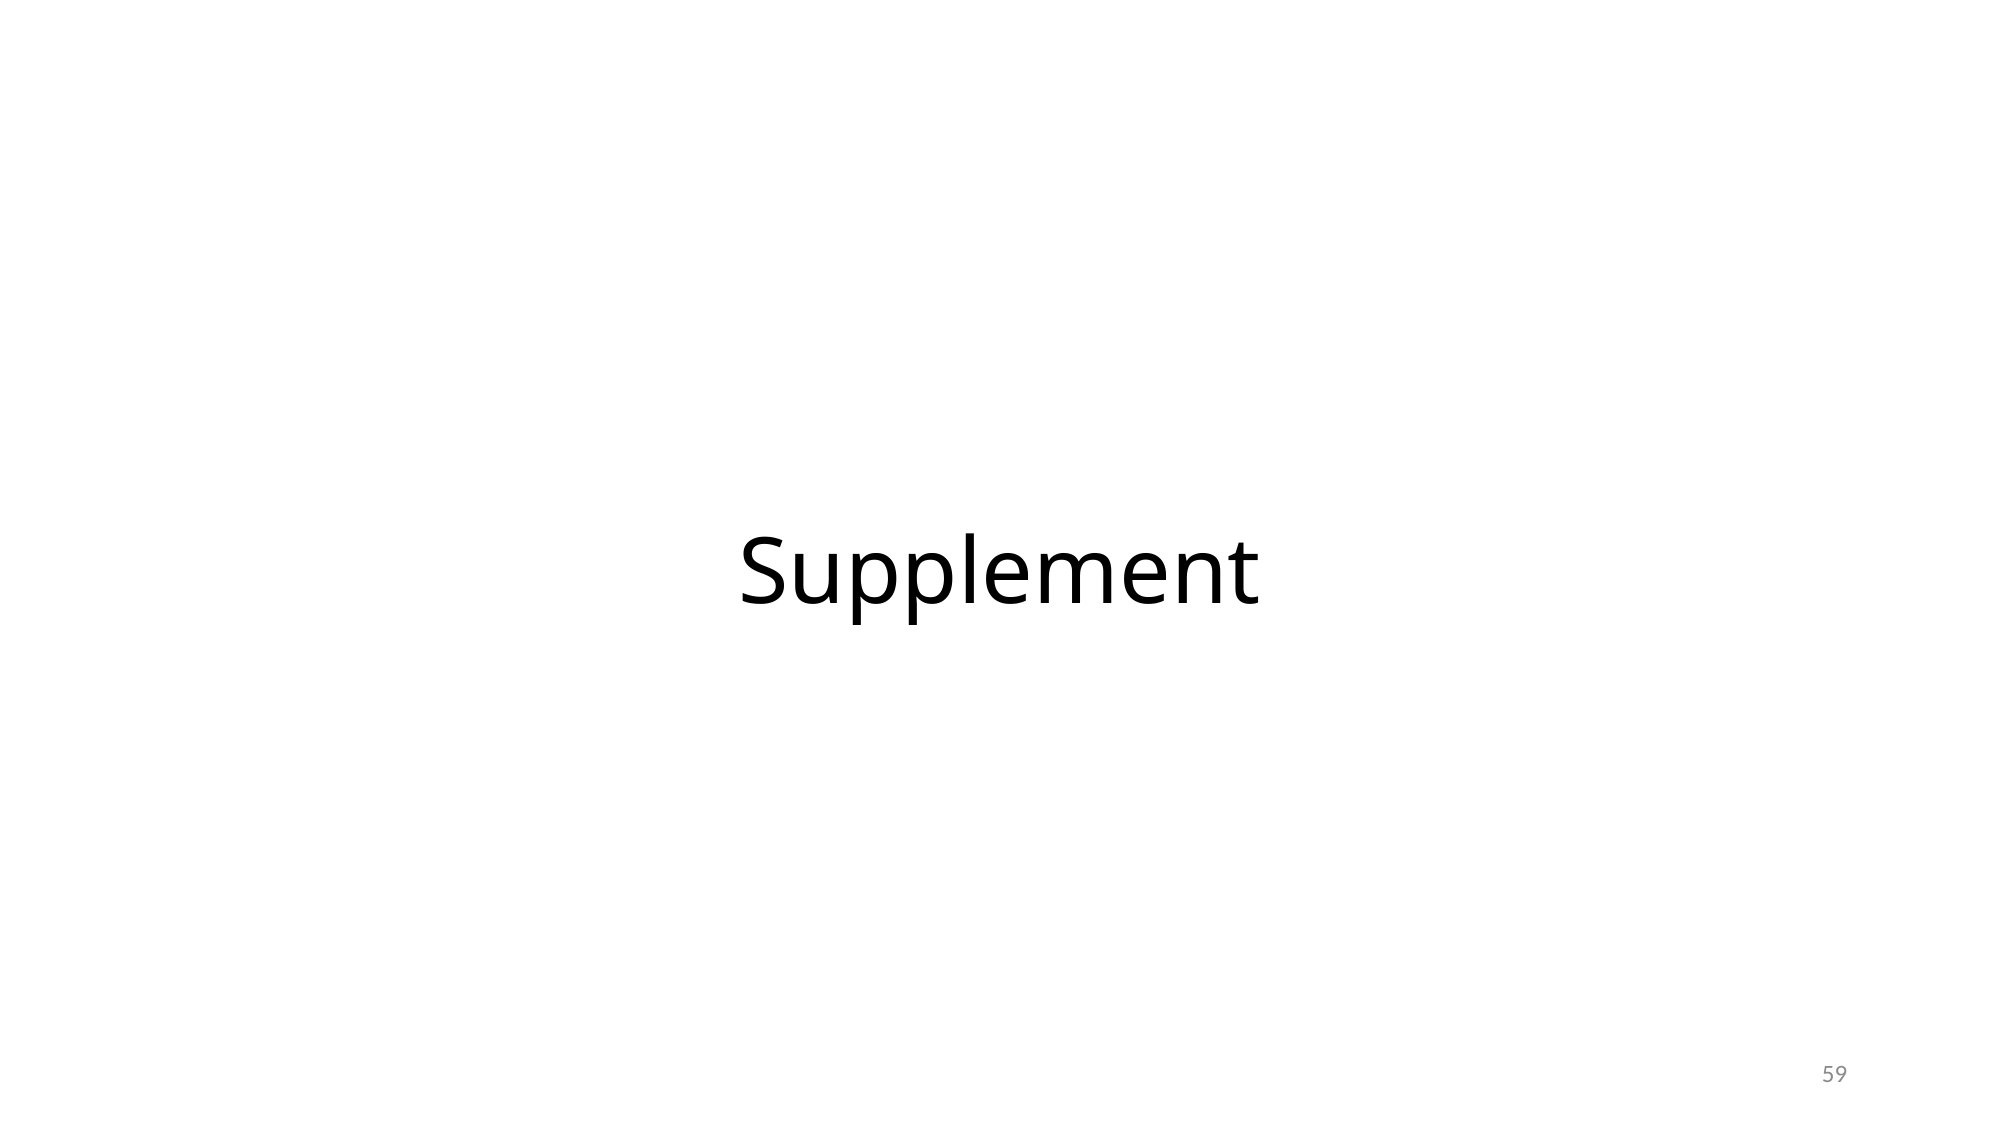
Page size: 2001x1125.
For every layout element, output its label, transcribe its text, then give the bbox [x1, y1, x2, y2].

slide_number 59 [1412, 1042, 1863, 1103]
title Supplement [137, 502, 1863, 646]
